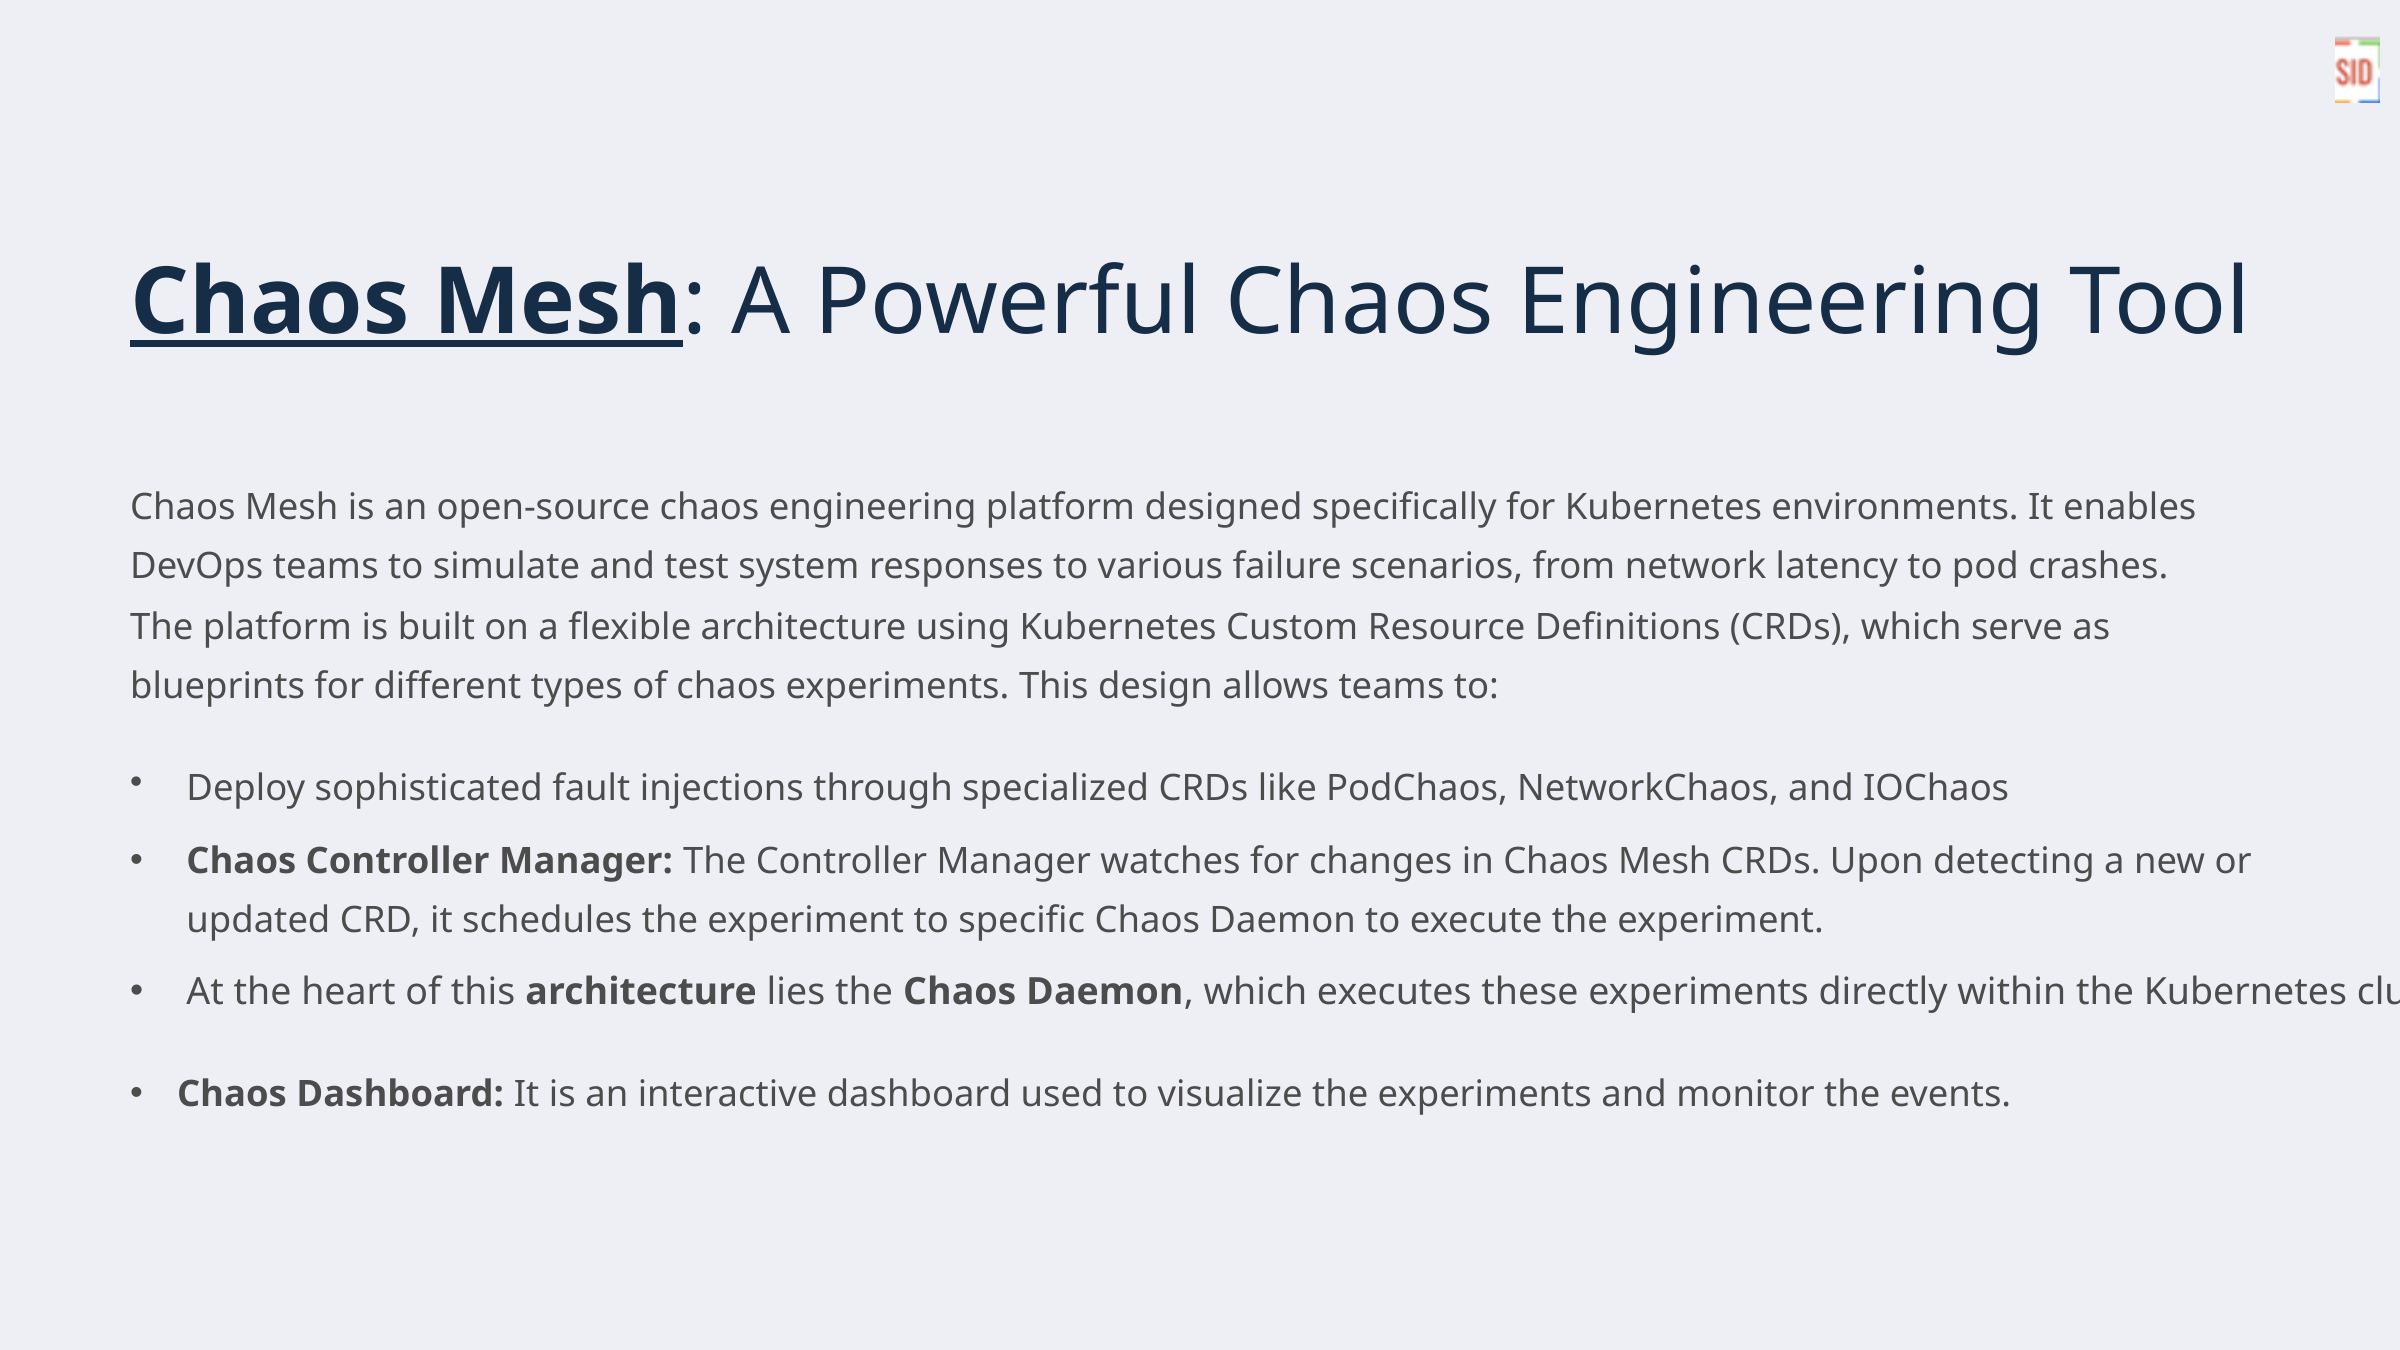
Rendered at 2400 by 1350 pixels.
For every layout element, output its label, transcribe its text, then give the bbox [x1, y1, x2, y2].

text_box Deploy sophisticated fault injections through specialized CRDs like PodChaos, NetworkChaos, and IOChaos [130, 748, 2270, 808]
text_box Chaos Mesh: A Powerful Chaos Engineering Tool [130, 235, 1995, 353]
text_box Chaos Mesh is an open-source chaos engineering platform designed specifically for Kubernetes environments. It enables DevOps teams to simulate and test system responses to various failure scenarios, from network latency to pod crashes. [130, 467, 2270, 587]
text_box At the heart of this architecture lies the Chaos Daemon, which executes these experiments directly within the Kubernetes cluster. [130, 953, 2270, 1013]
picture [2335, 35, 2380, 103]
text_box Chaos Dashboard: It is an interactive dashboard used to visualize the experiments and monitor the events. [130, 1054, 2270, 1114]
text_box The platform is built on a flexible architecture using Kubernetes Custom Resource Definitions (CRDs), which serve as blueprints for different types of chaos experiments. This design allows teams to: [130, 587, 2270, 707]
text_box Chaos Controller Manager: The Controller Manager watches for changes in Chaos Mesh CRDs. Upon detecting a new or updated CRD, it schedules the experiment to specific Chaos Daemon to execute the experiment. [130, 820, 2270, 940]
